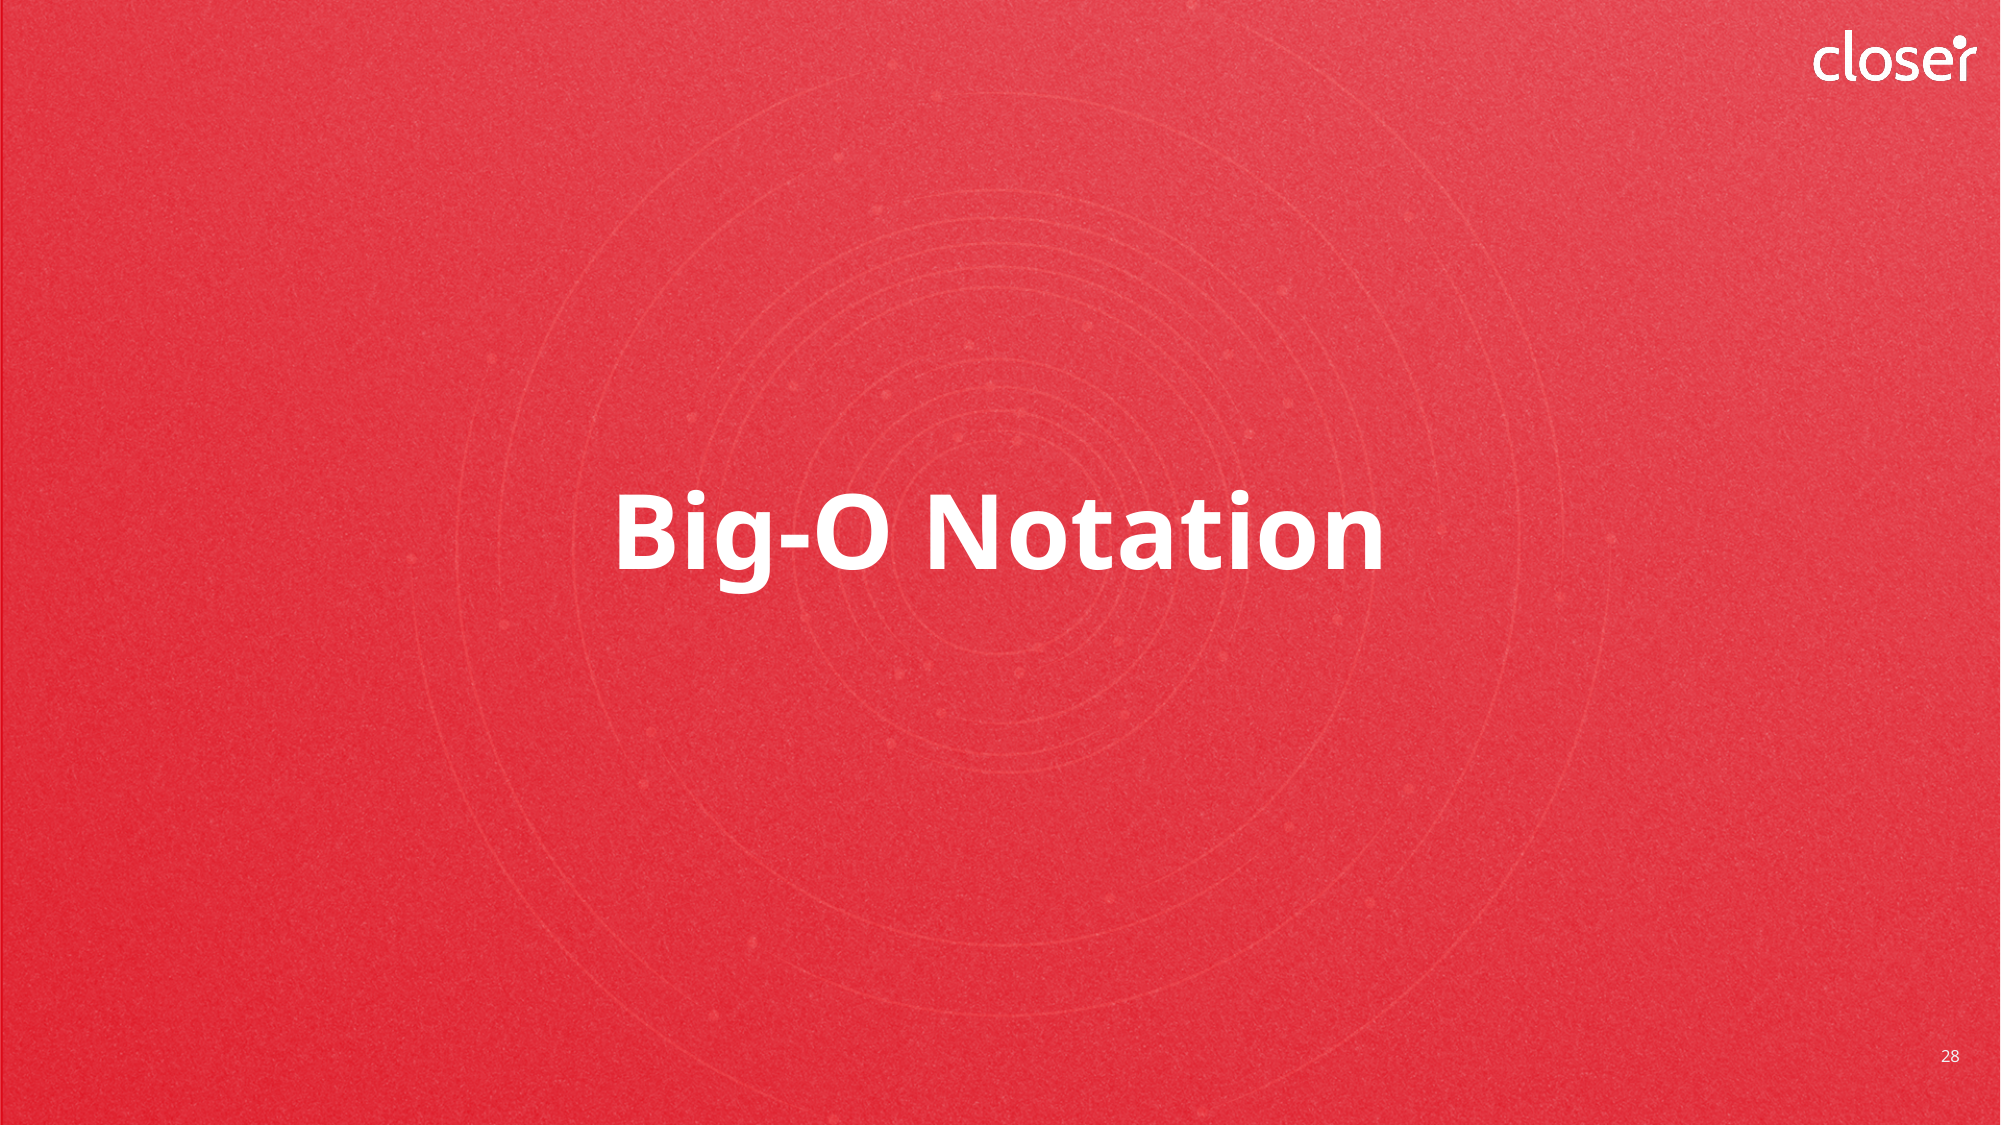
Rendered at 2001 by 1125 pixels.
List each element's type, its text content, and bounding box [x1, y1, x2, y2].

picture [0, 0, 2001, 1125]
slide_number 28 [1856, 1027, 1975, 1088]
title Big-O Notation [543, 467, 1457, 606]
